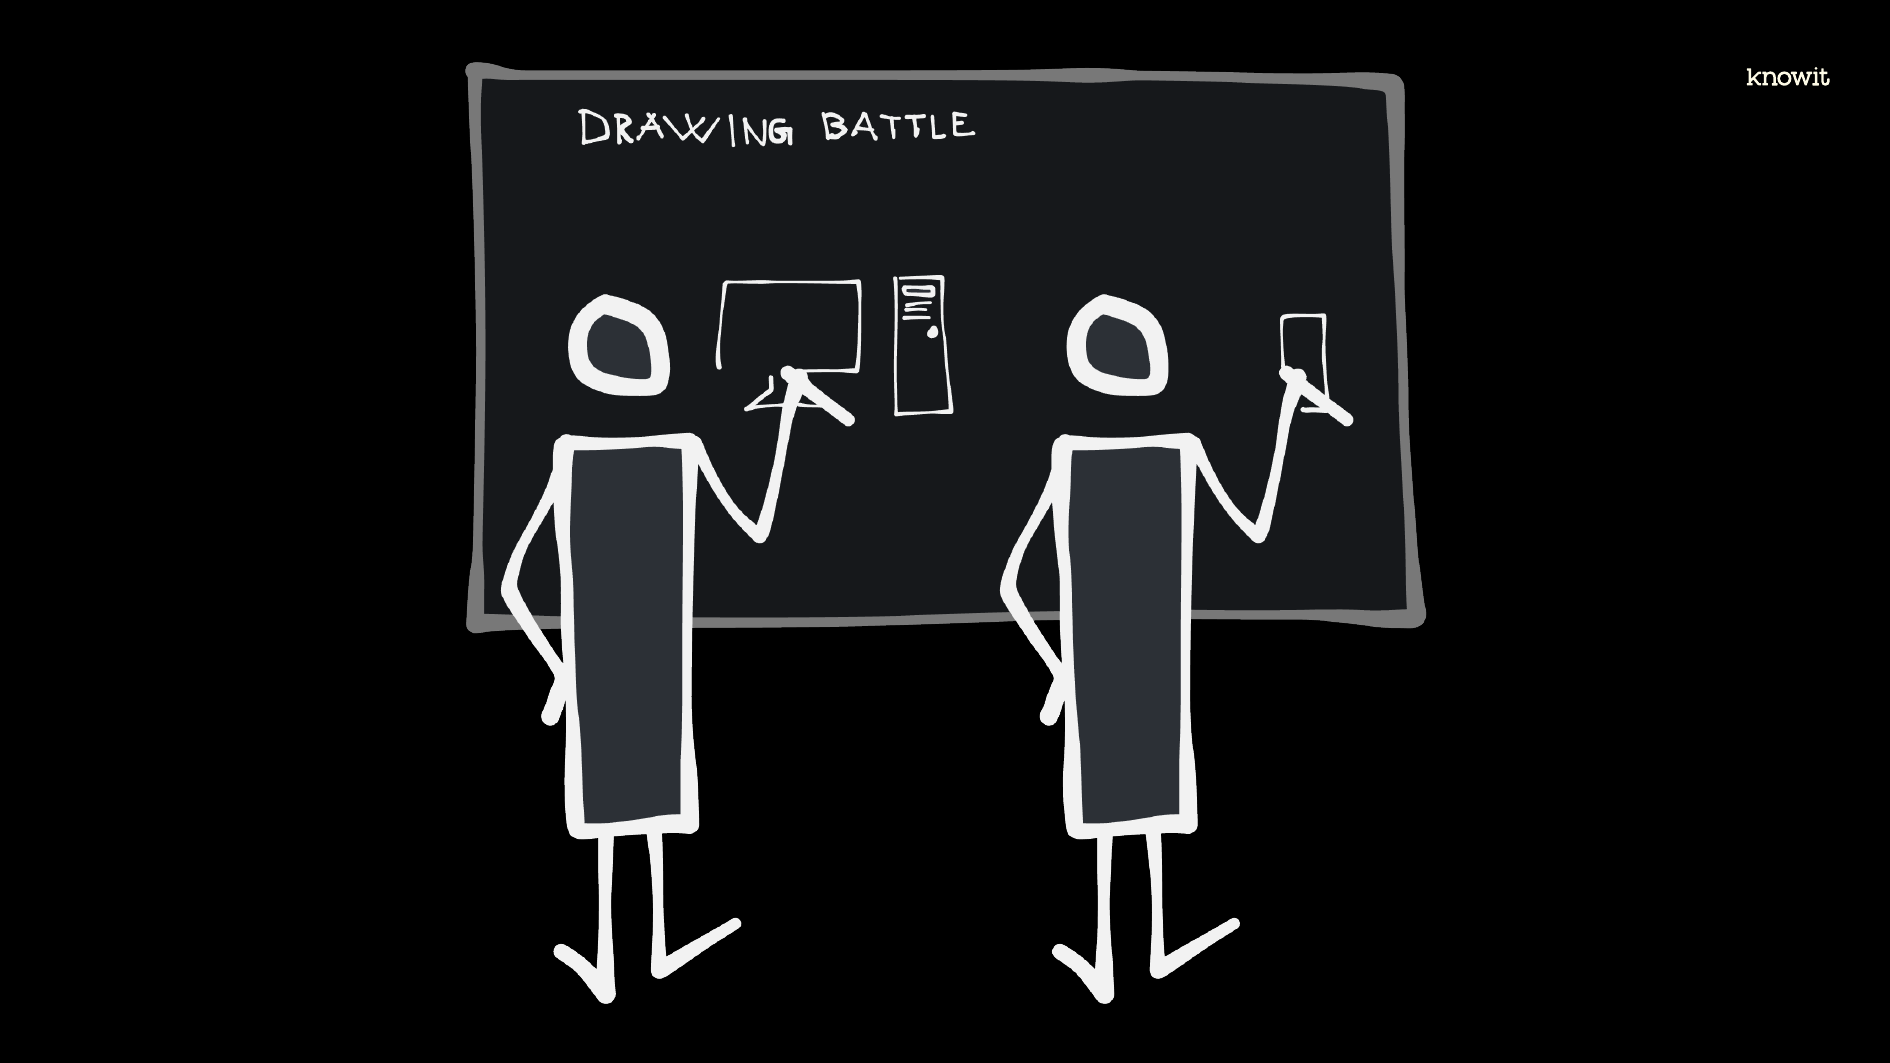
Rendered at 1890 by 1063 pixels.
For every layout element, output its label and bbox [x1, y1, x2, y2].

picture [438, 34, 1452, 1029]
